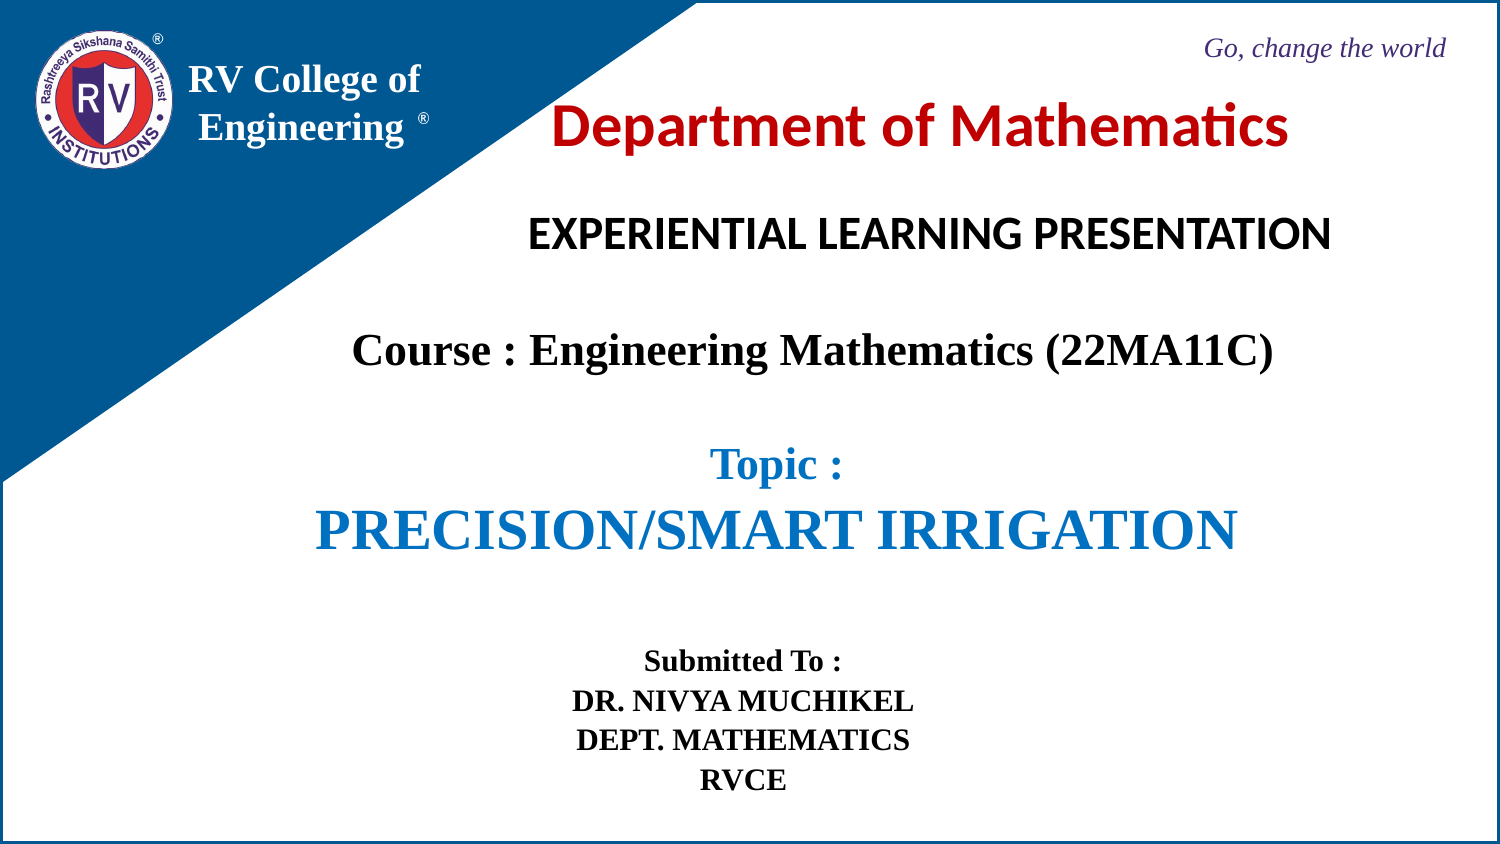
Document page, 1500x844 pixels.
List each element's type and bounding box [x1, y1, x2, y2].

picture [417, 111, 430, 124]
text_box [0, 0, 1500, 844]
